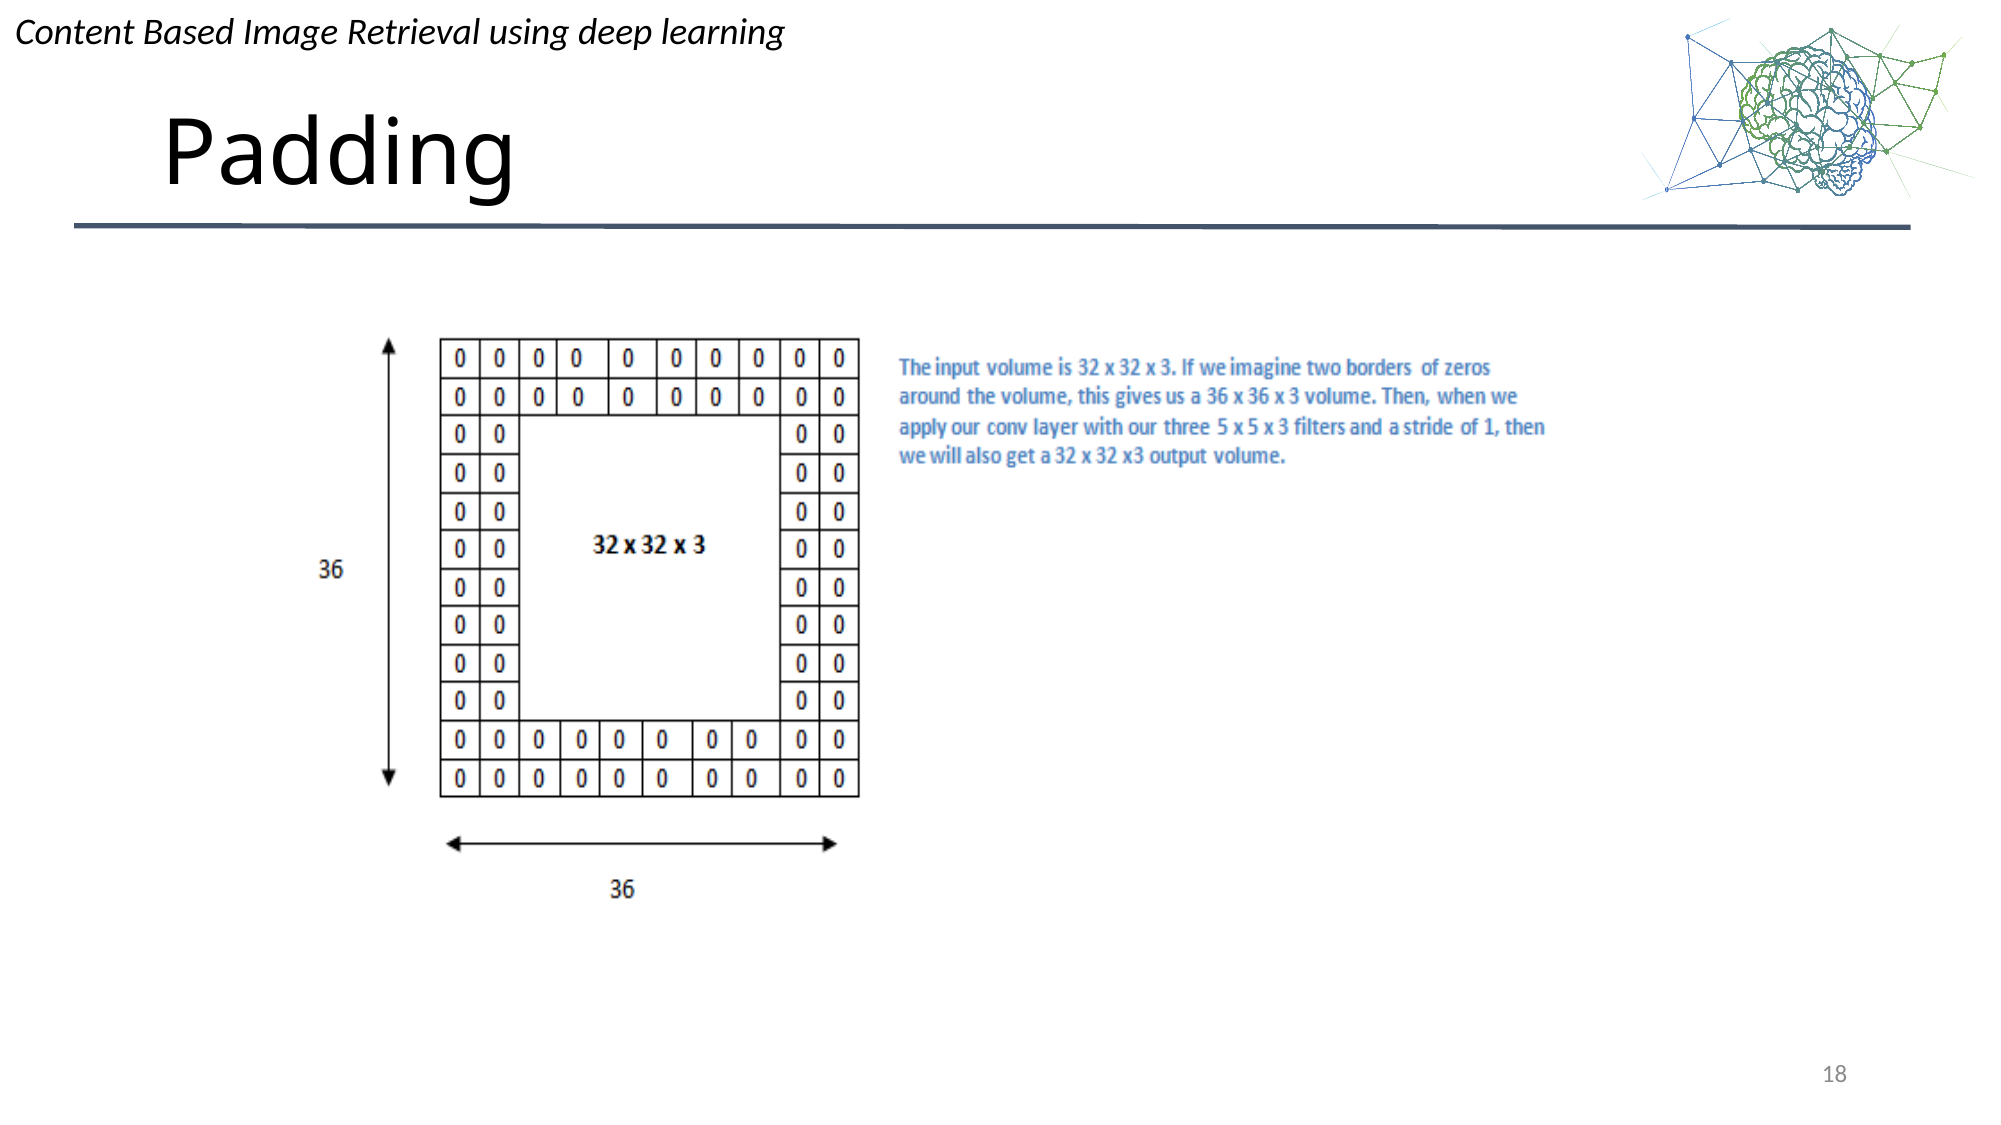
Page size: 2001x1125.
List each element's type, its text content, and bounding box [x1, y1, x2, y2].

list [281, 308, 1650, 917]
slide_number 18 [1412, 1042, 1863, 1103]
title Padding [146, 46, 1872, 264]
